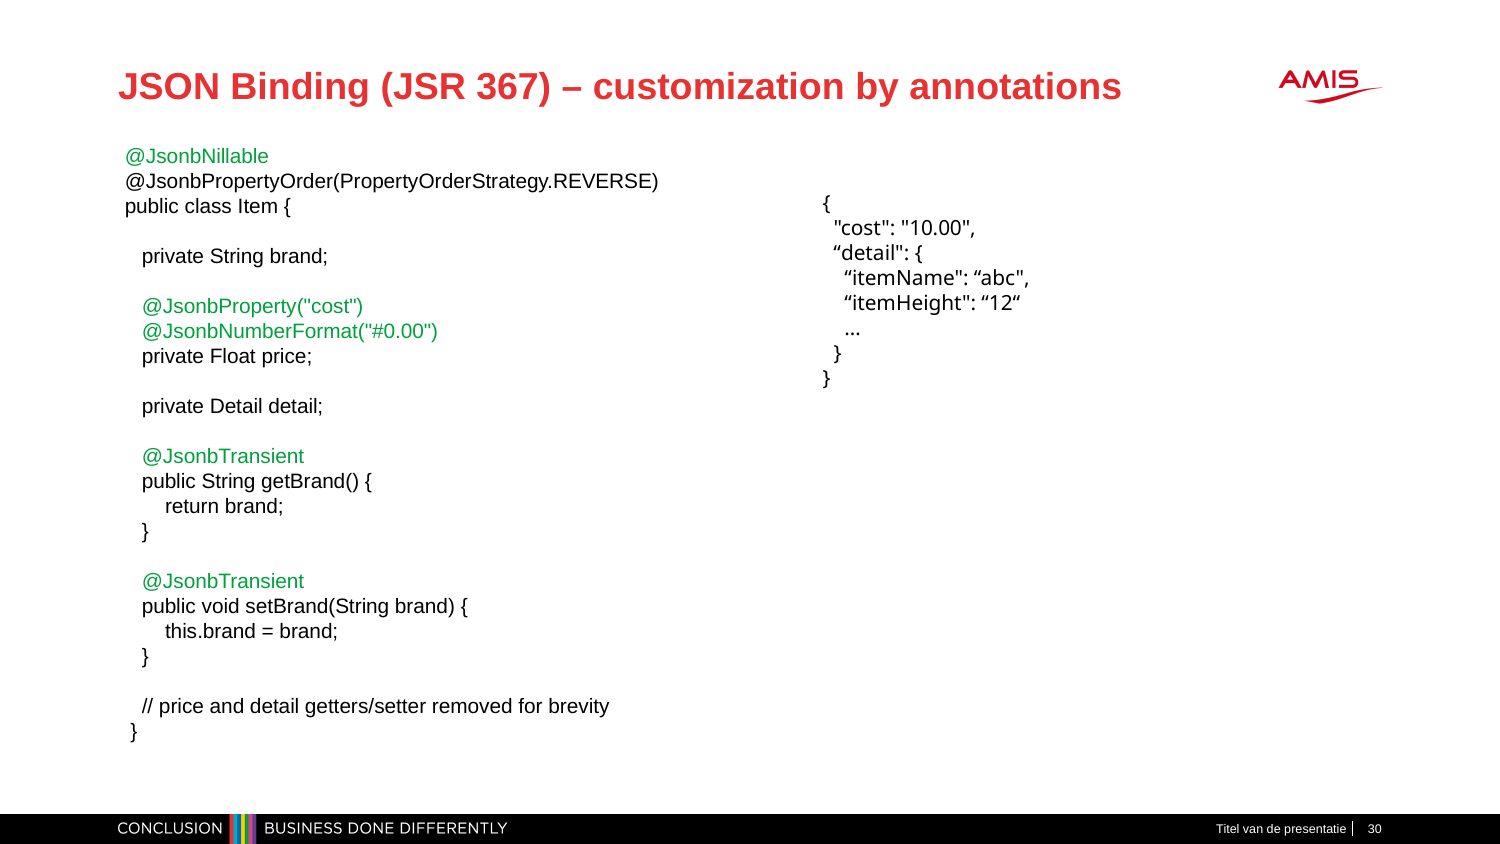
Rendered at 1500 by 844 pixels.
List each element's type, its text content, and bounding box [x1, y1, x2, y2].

picture [1205, 58, 1388, 106]
slide_number 30 [1358, 820, 1382, 839]
title JSON Binding (JSR 367) – customization by annotations [118, 47, 1205, 130]
text_box { "cost": "10.00", “detail": { “itemName": “abc", “itemHeight": “12“ … } } [822, 189, 1221, 390]
text_box @JsonbNillable @JsonbPropertyOrder(PropertyOrderStrategy.REVERSE) public class Item { private String brand; @JsonbProperty("cost") @JsonbNumberFormat("#0.00") private Float price; private Detail detail; @JsonbTransient public String getBrand() { return brand; } @JsonbTransient public void setBrand(String brand) { this.brand = brand; } // price and detail getters/setter removed for brevity } [124, 142, 704, 803]
footer Titel van de presentatie [814, 820, 1347, 839]
picture [239, 814, 1500, 844]
picture [0, 814, 236, 844]
